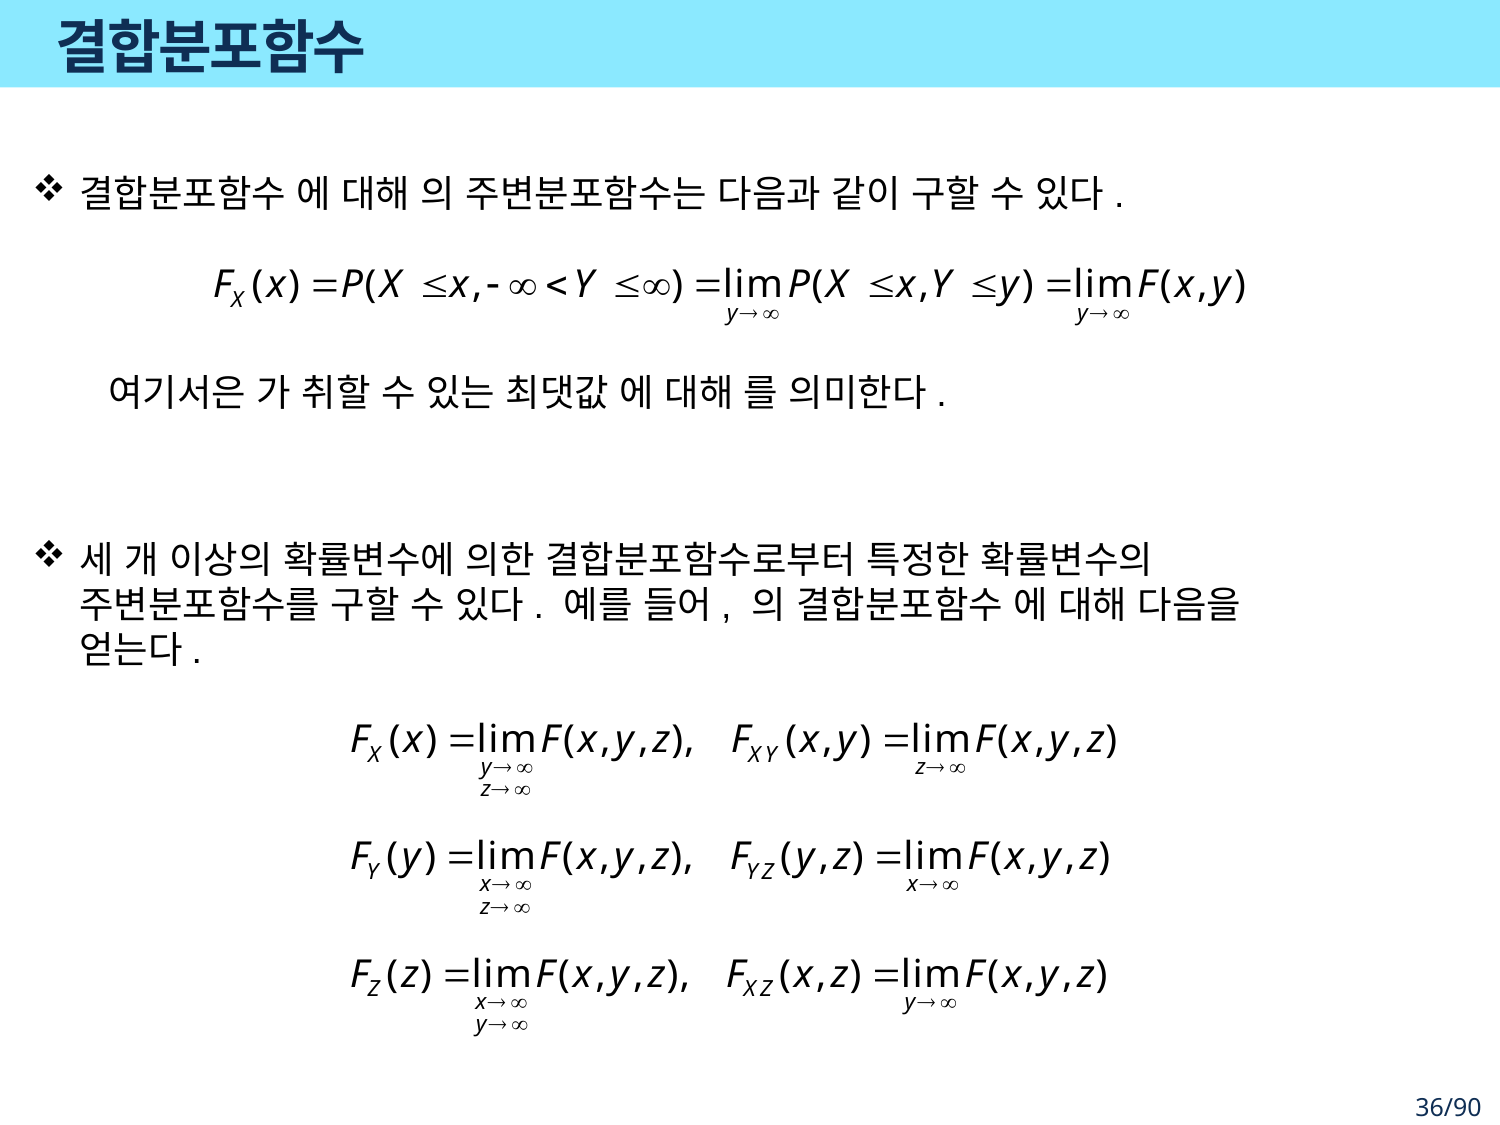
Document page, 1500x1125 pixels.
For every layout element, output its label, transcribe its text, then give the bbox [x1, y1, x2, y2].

title 결합분포함수 [40, 5, 1288, 84]
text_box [344, 714, 1124, 1047]
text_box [207, 258, 1255, 334]
